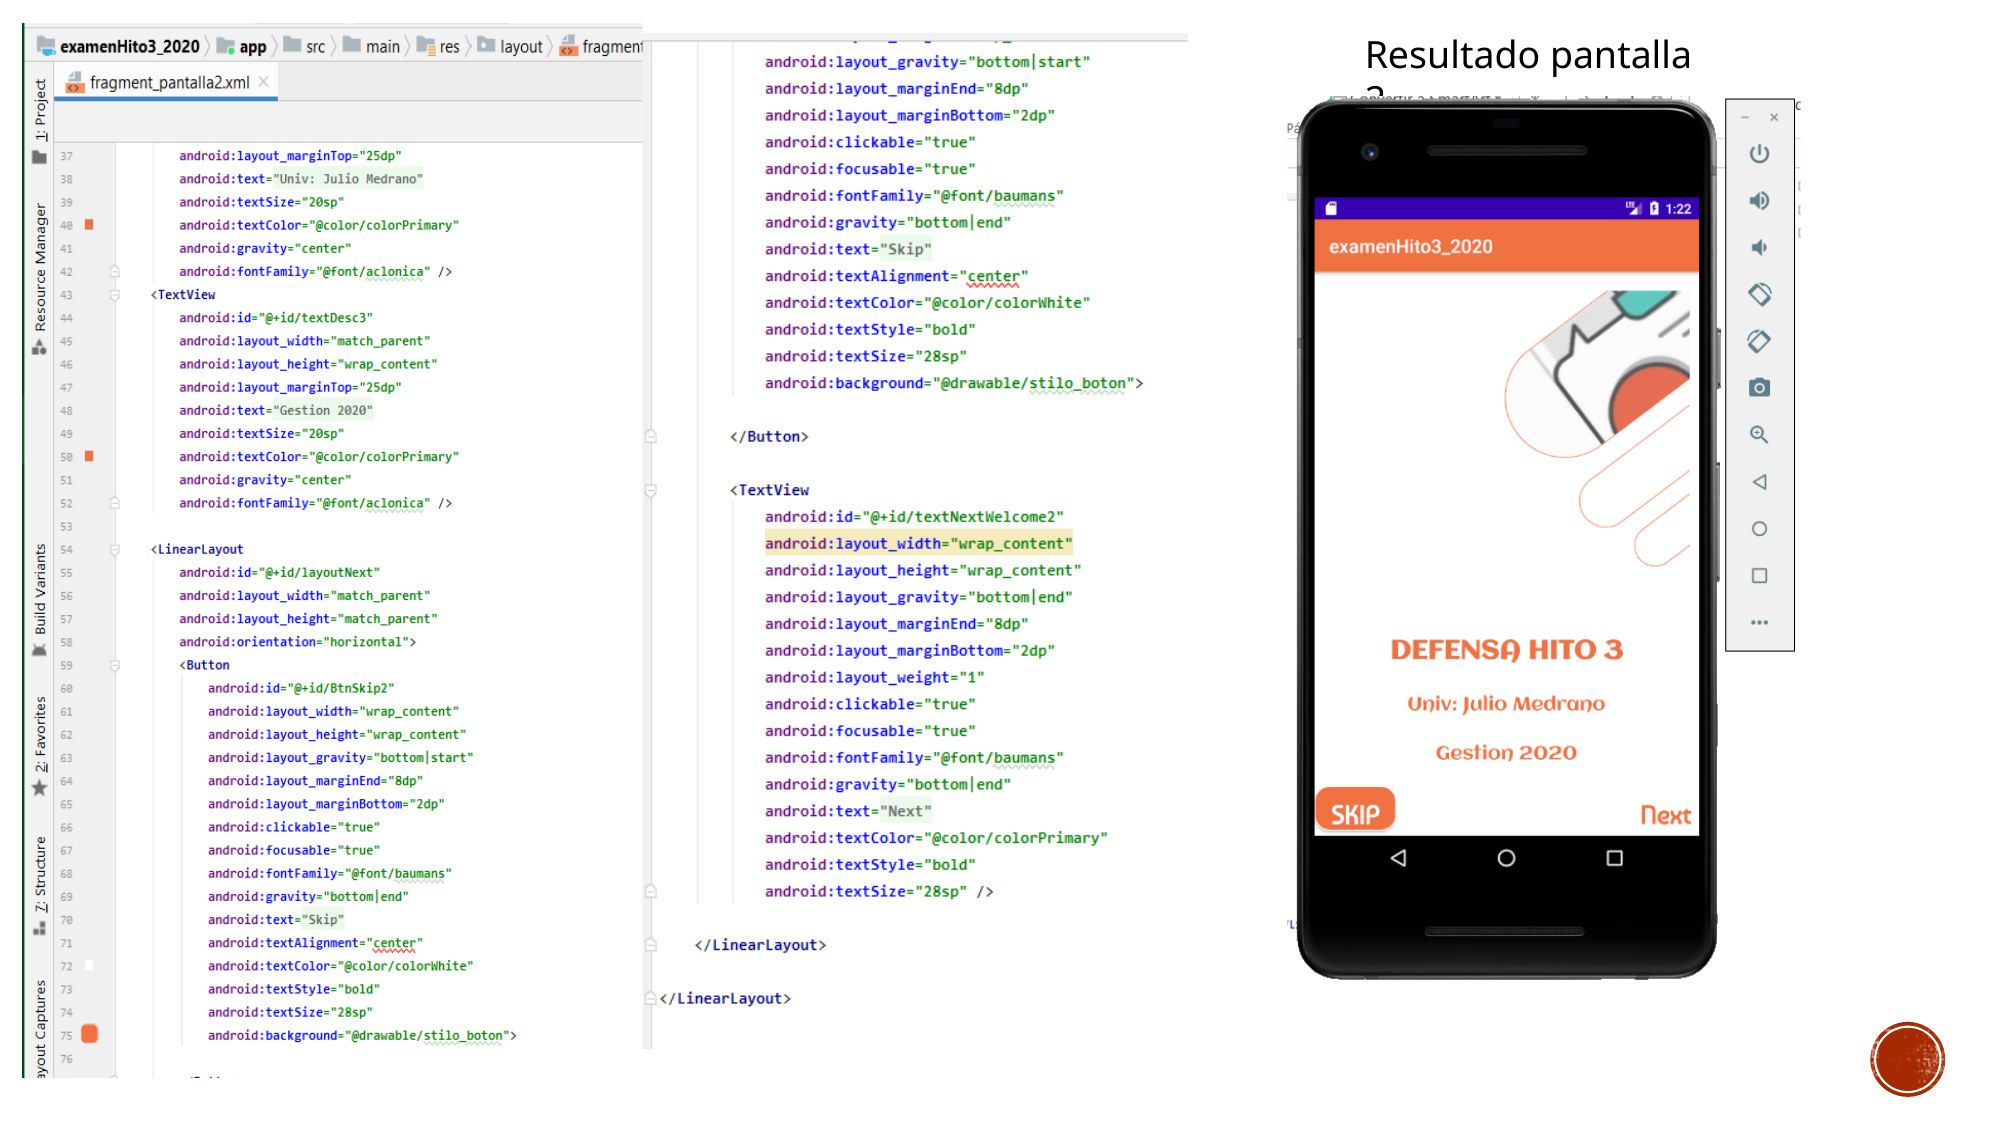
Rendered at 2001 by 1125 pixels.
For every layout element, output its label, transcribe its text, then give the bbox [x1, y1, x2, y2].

text_box Resultado pantalla 2 [1350, 23, 1738, 95]
picture [1287, 96, 1801, 986]
picture [22, 23, 1188, 1078]
